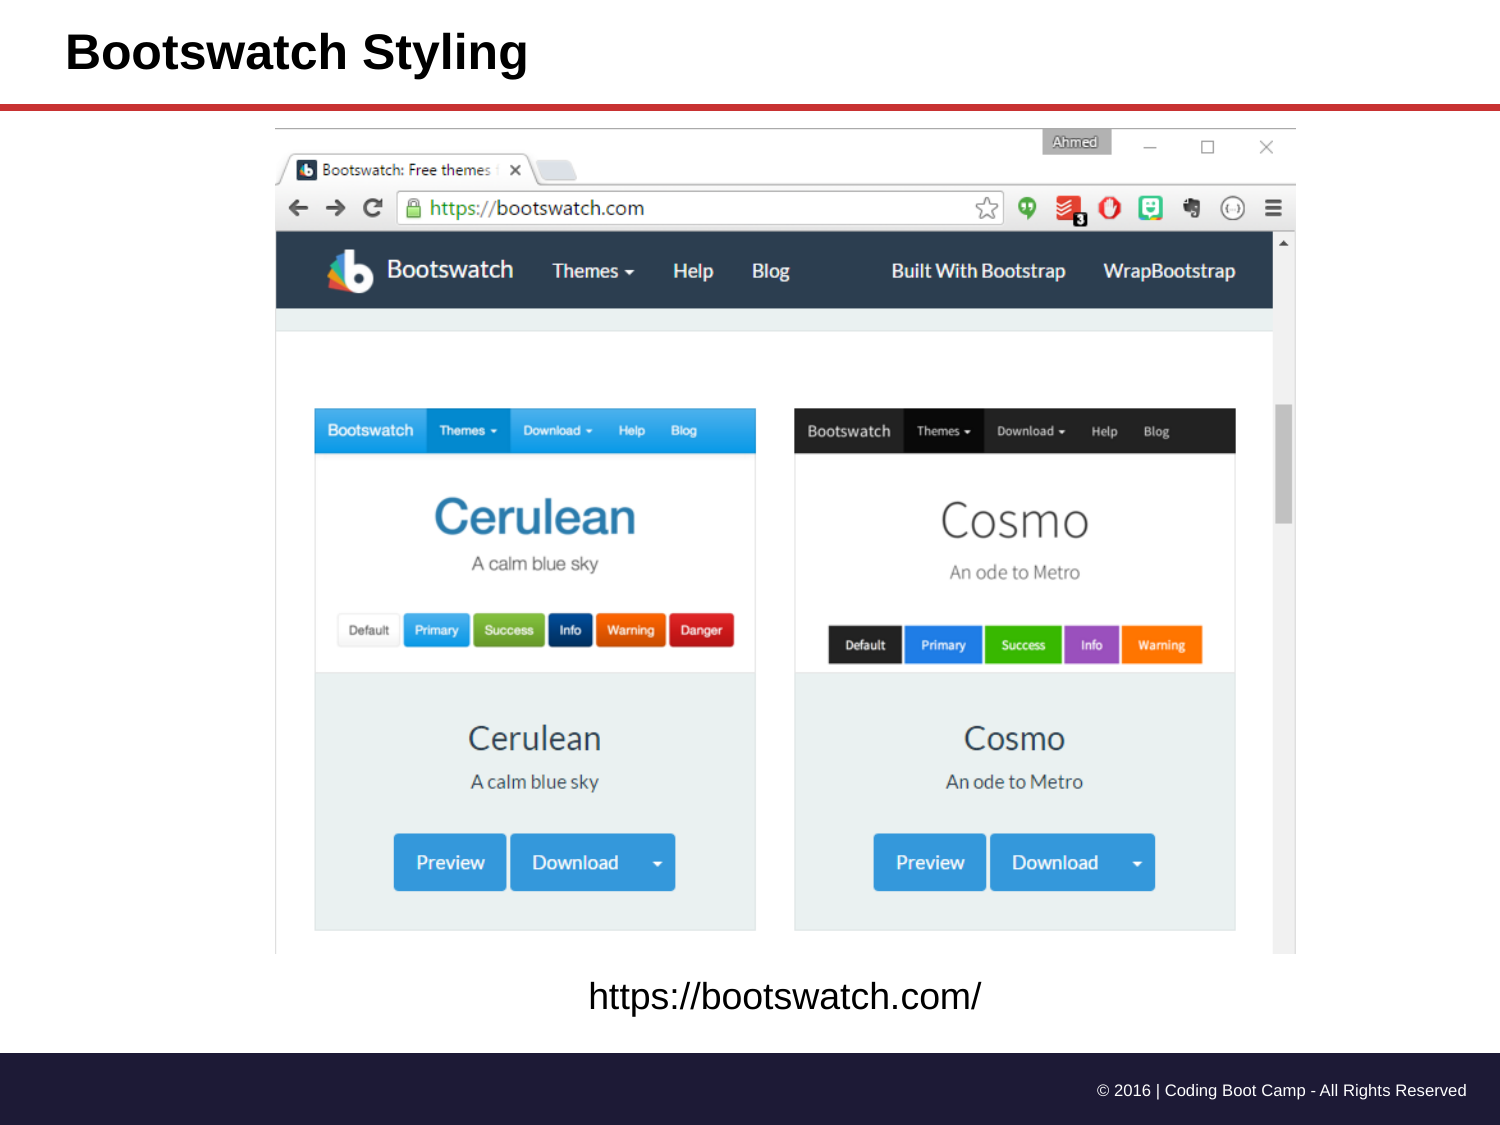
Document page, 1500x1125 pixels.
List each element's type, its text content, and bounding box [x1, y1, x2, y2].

text_box https://bootswatch.com/ [573, 964, 998, 1025]
title Bootswatch Styling [50, 0, 948, 108]
picture [274, 128, 1296, 954]
